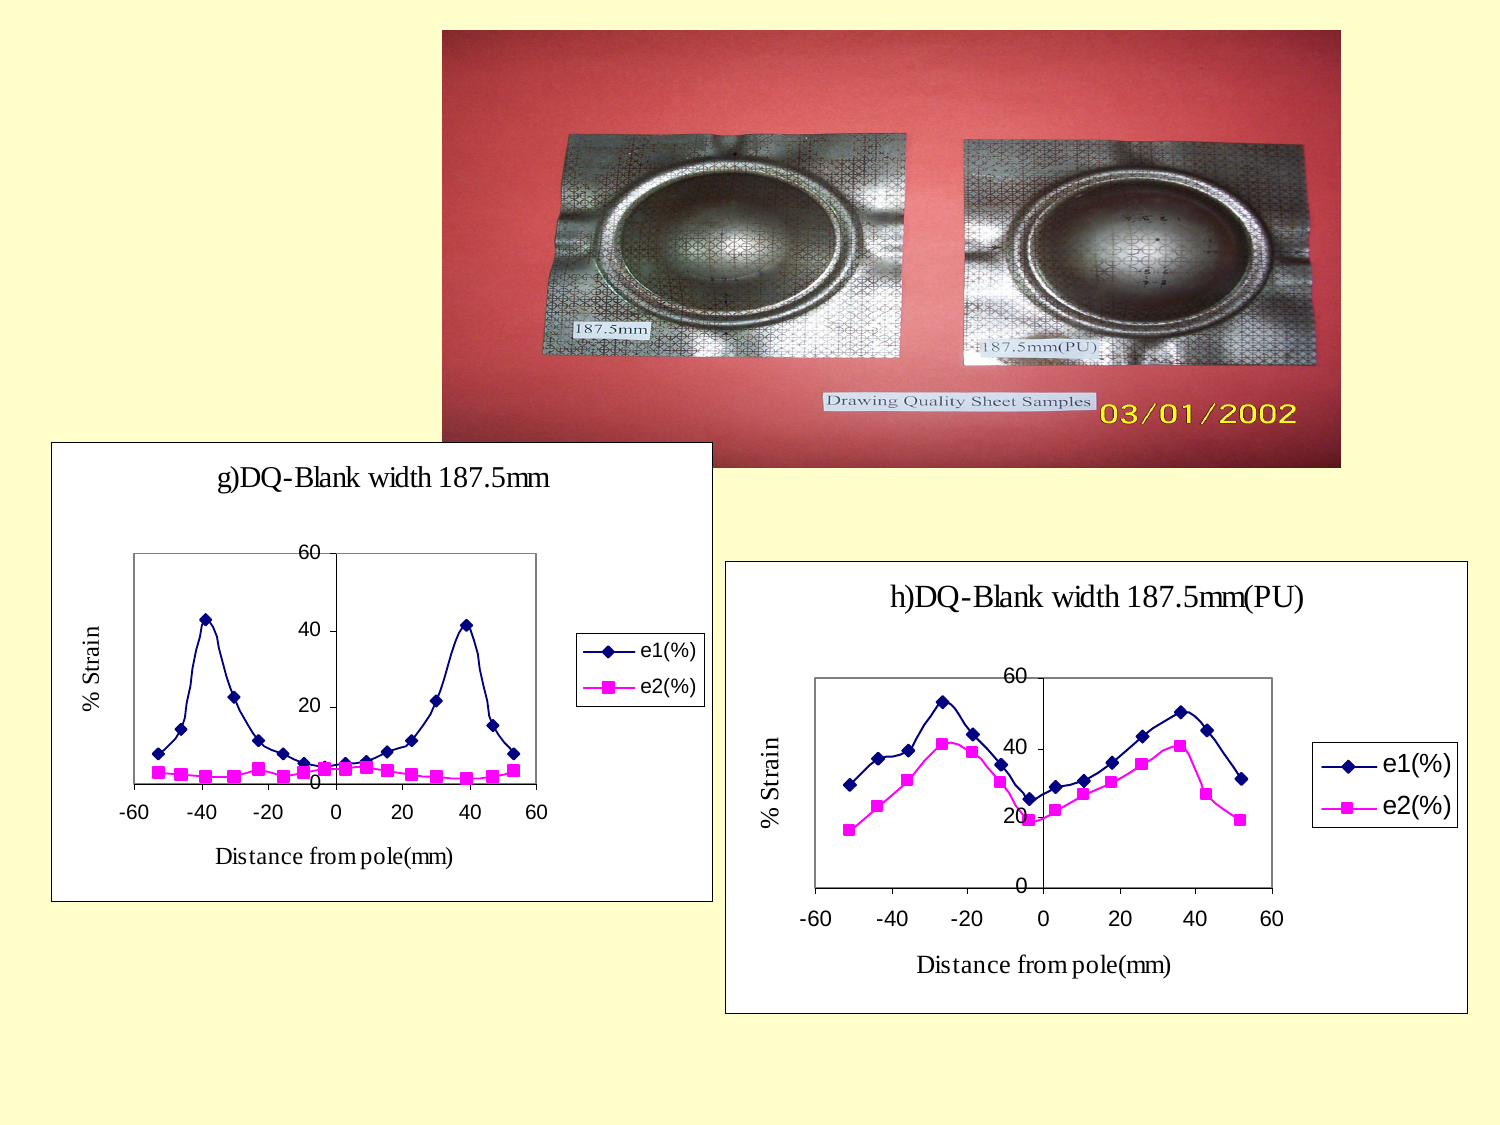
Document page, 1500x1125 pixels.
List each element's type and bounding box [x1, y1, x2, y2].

text_box [442, 30, 1341, 469]
list [714, 550, 1480, 1024]
text_box [40, 432, 722, 910]
